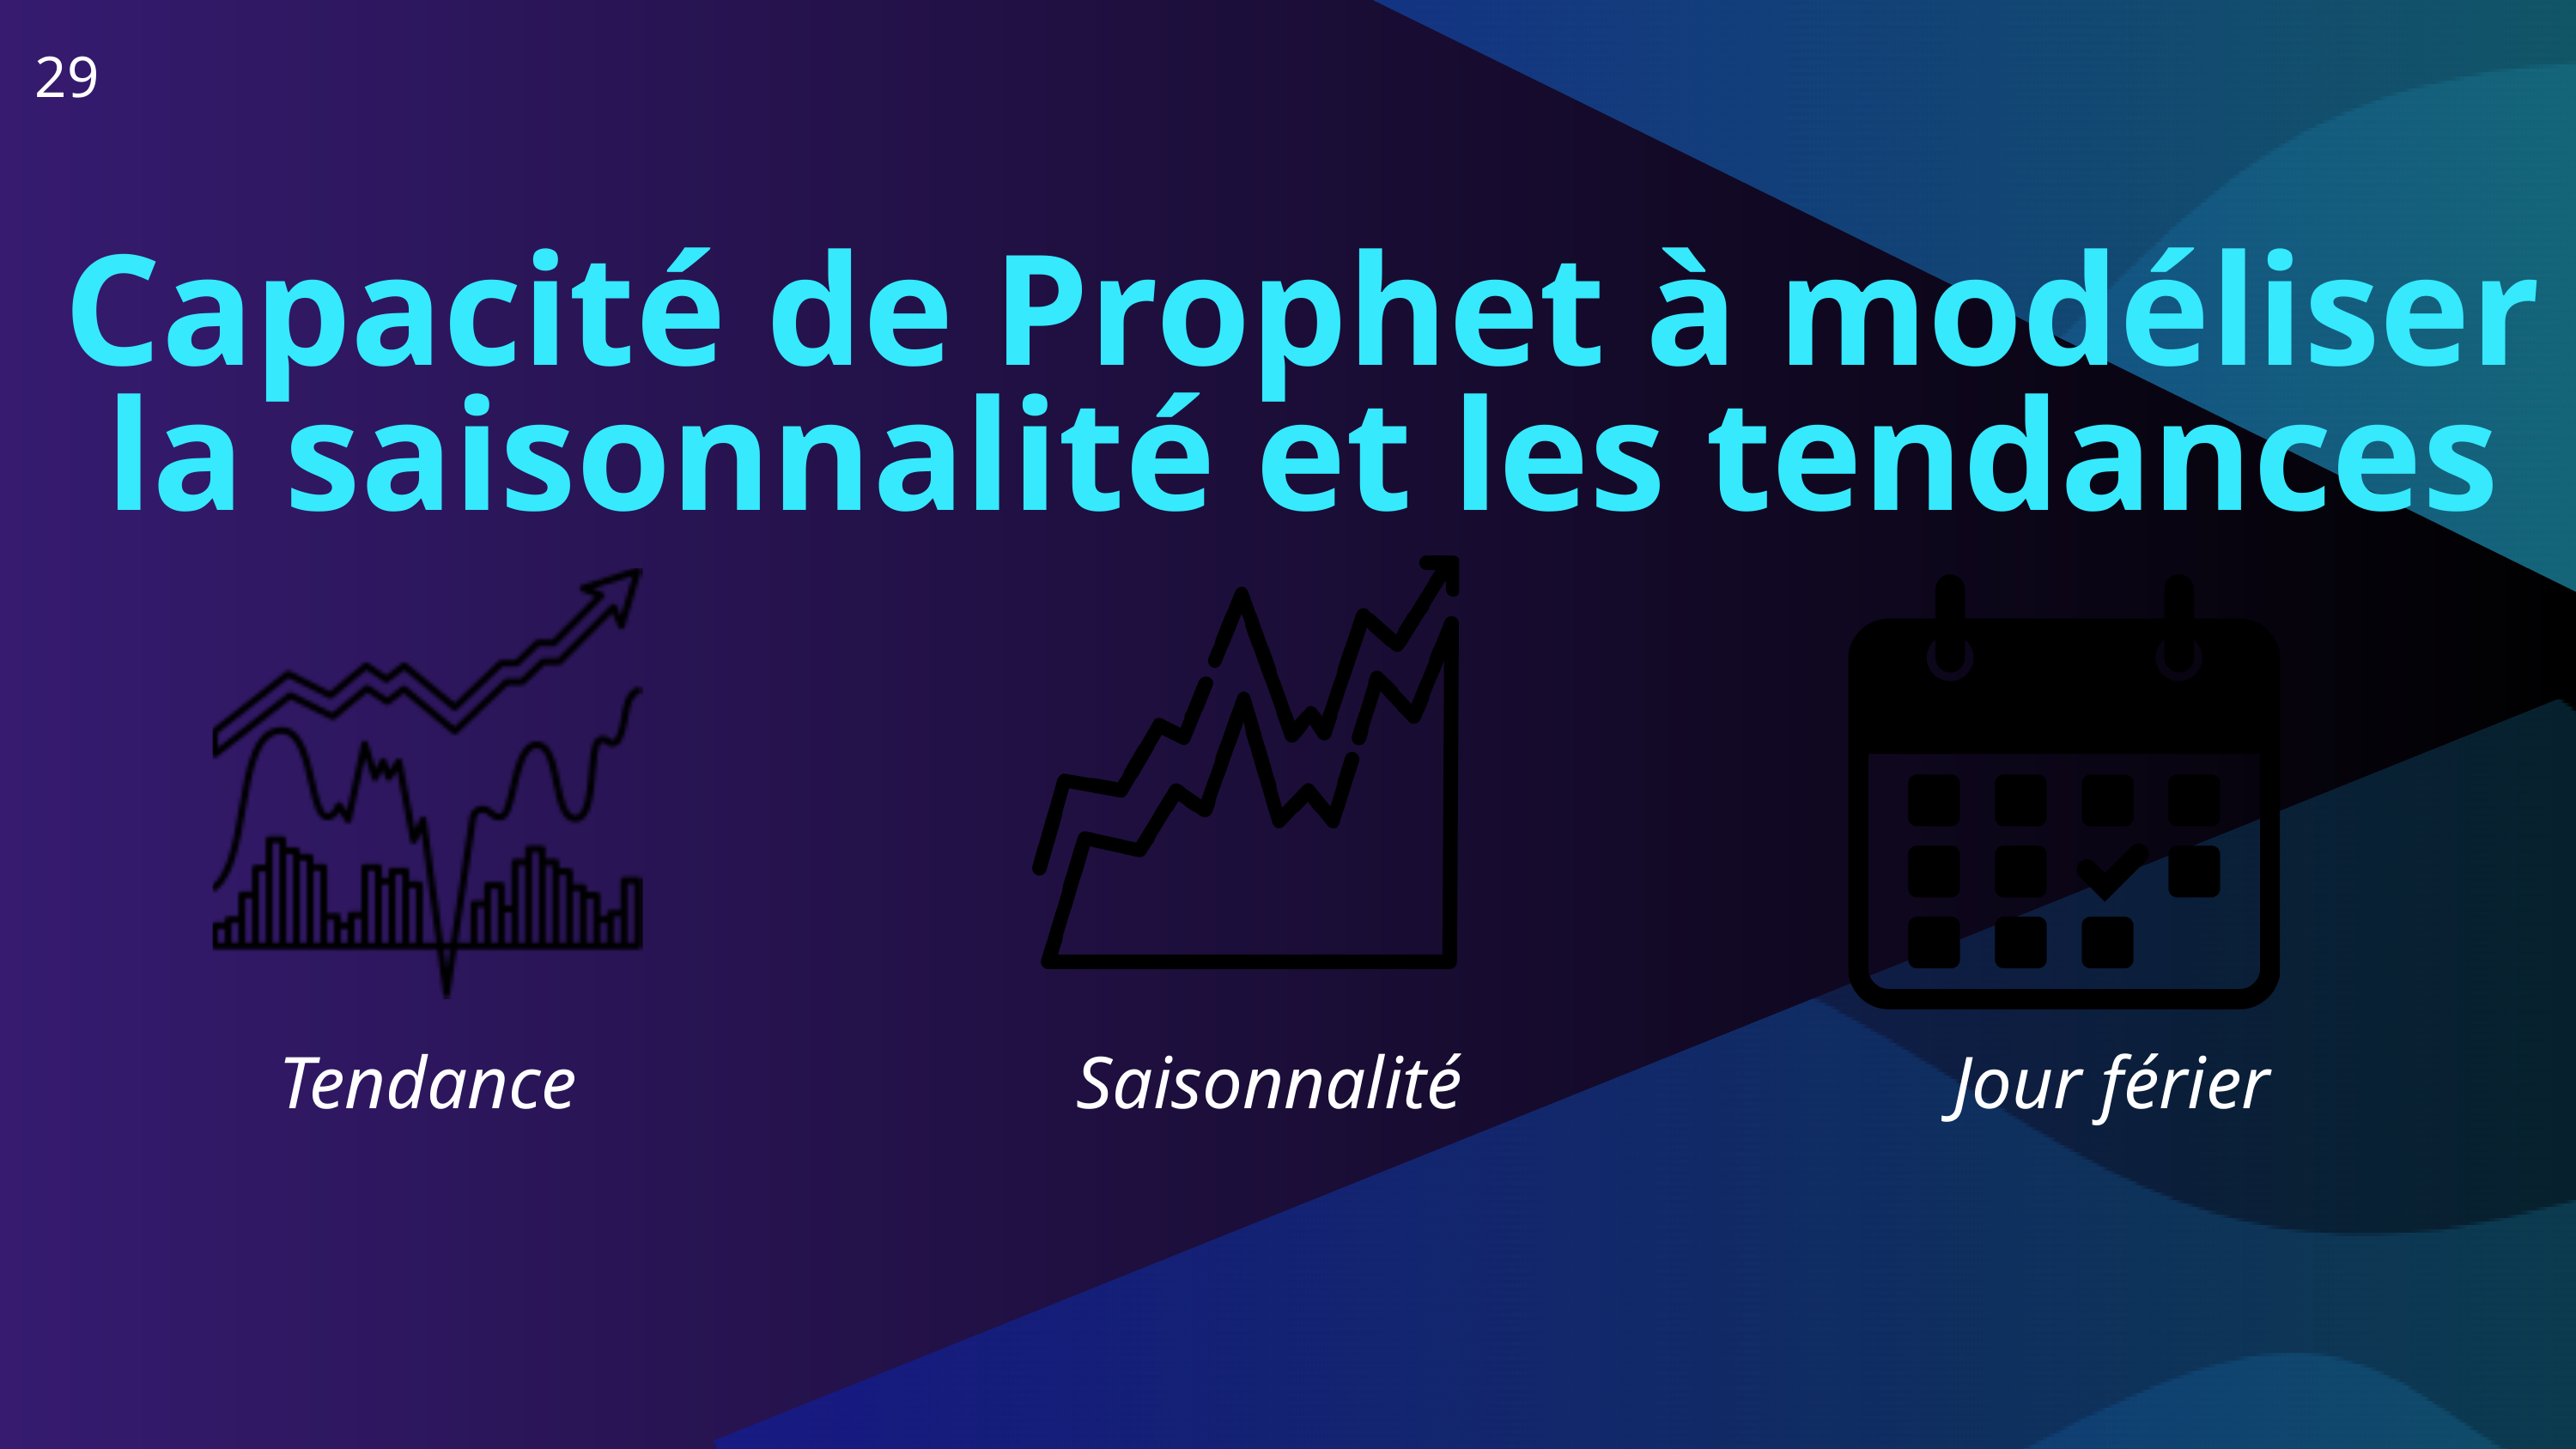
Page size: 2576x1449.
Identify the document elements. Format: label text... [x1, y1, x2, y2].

text_box 29 [34, 35, 186, 109]
text_box [212, 568, 643, 999]
text_box Tendance [141, 1030, 714, 1123]
text_box [1848, 574, 2281, 1009]
text_box [2474, 542, 2576, 592]
text_box [1031, 548, 1460, 976]
text_box Capacité de Prophet à modéliser la saisonnalité et les tendances [29, 250, 2576, 542]
text_box [1372, 0, 2576, 250]
text_box [714, 691, 2576, 1449]
text_box Jour férier [1825, 1030, 2398, 1124]
text_box Saisonnalité [983, 1030, 1556, 1124]
